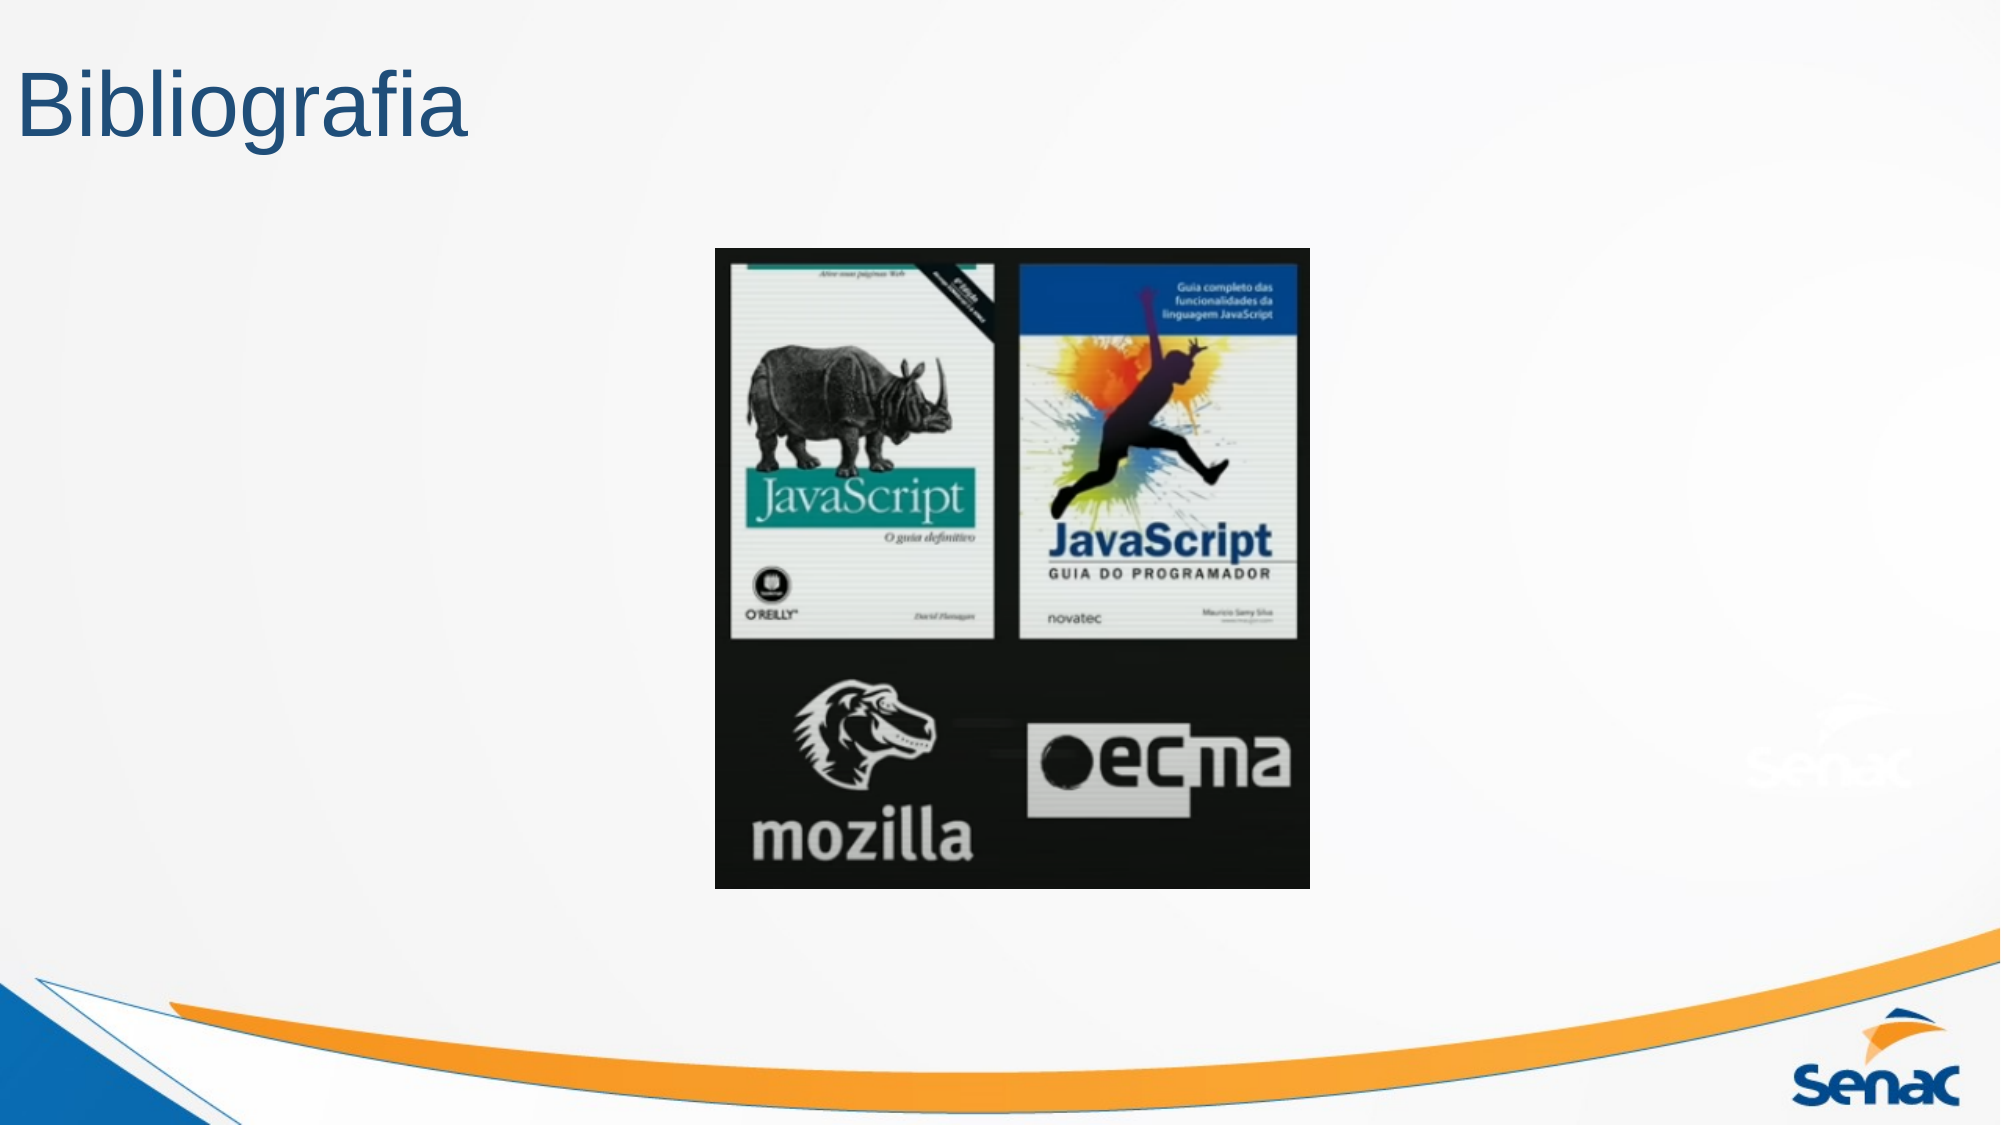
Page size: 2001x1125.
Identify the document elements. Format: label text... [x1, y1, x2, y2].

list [715, 248, 1310, 889]
picture [0, 0, 2001, 1125]
title Bibliografia [0, 36, 1973, 178]
